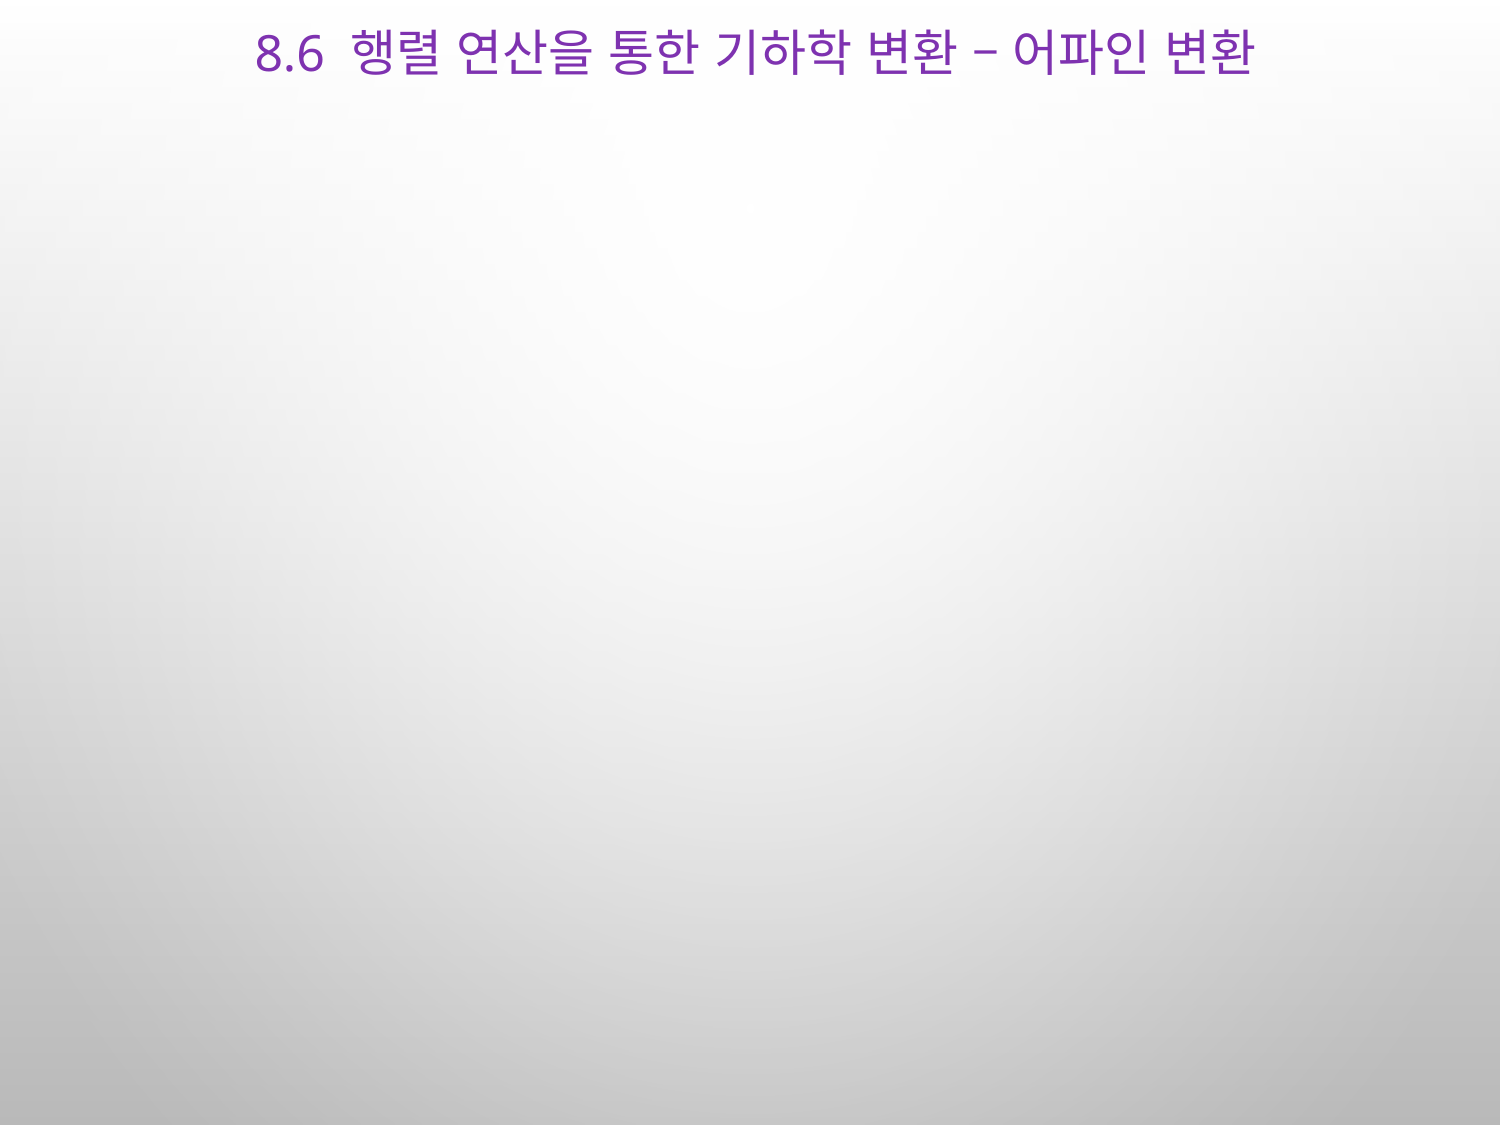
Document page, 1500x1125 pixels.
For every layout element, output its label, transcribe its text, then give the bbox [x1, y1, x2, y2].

title 8.6 행렬 연산을 통한 기하학 변환 – 어파인 변환 [53, 4, 1459, 107]
picture [0, 0, 1500, 1125]
